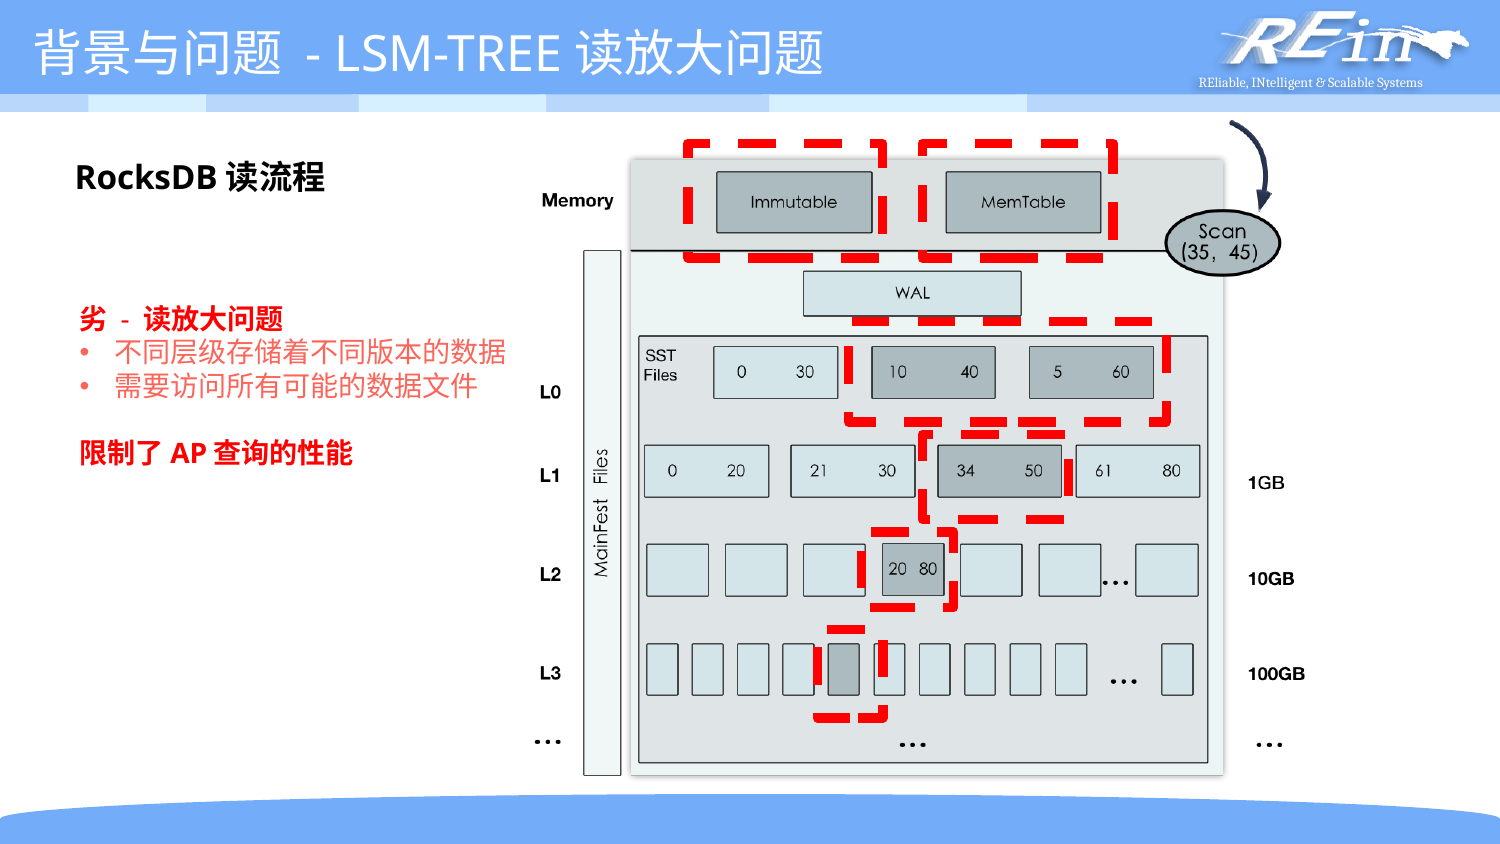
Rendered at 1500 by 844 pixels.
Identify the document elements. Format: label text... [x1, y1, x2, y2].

text_box RocksDB读流程 [59, 148, 341, 283]
title 背景与问题 - LSM-TREE读放大问题 [17, 17, 1136, 86]
picture [531, 120, 1313, 784]
text_box 劣 - 读放大问题 不同层级存储着不同版本的数据 需要访问所有可能的数据文件 限制了AP查询的性能 [64, 293, 526, 477]
